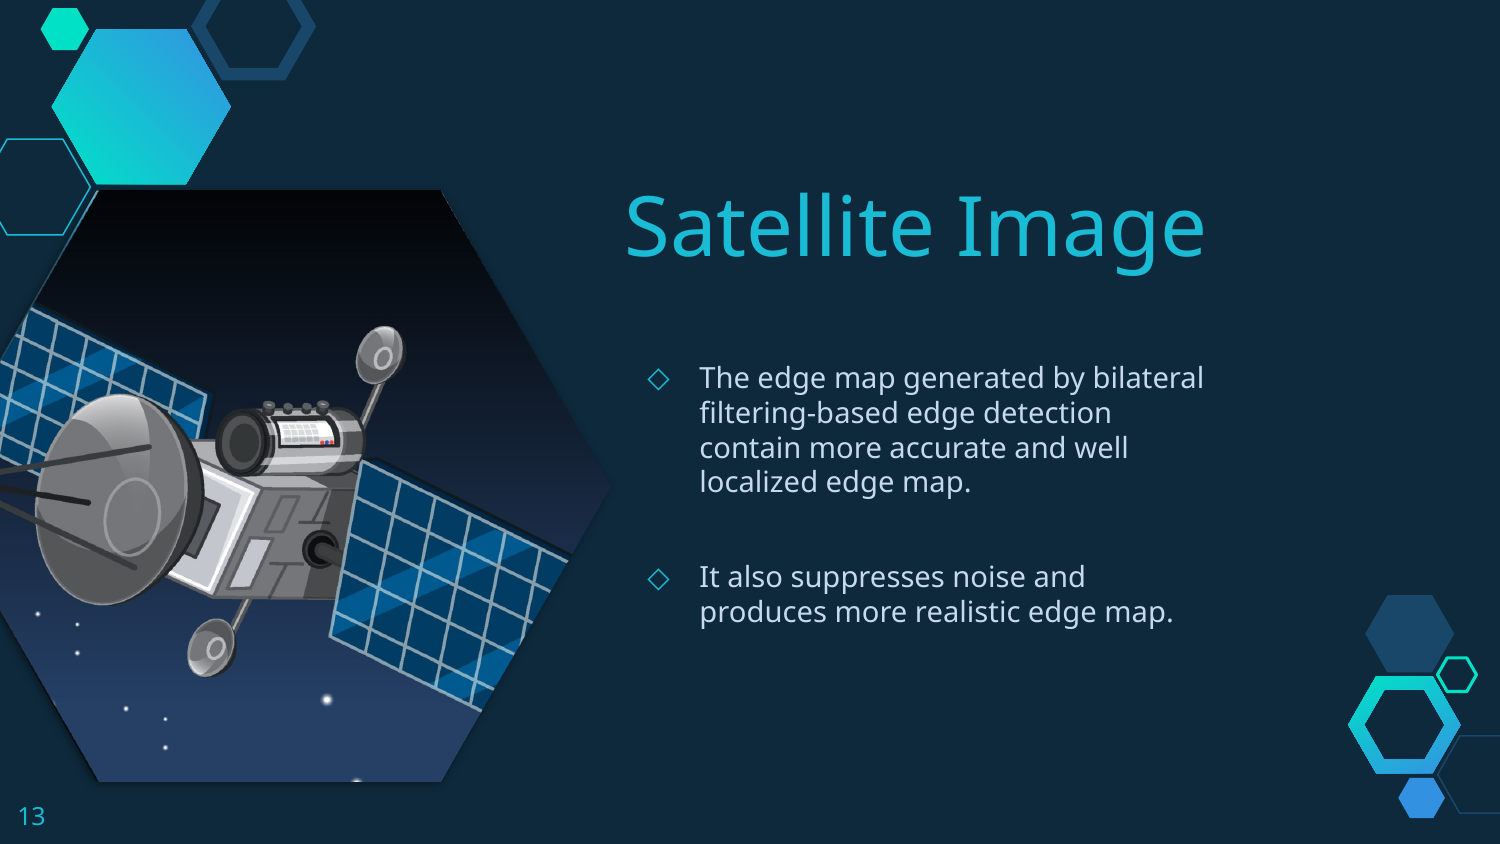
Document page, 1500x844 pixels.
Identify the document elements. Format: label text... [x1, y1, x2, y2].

picture [0, 190, 611, 782]
list The edge map generated by bilateral filtering-based edge detection contain more accurate and well localized edge map. It also suppresses noise and produces more realistic edge map. [615, 296, 1225, 497]
title Satellite Image [609, 170, 1225, 277]
slide_number 13 [2, 792, 93, 844]
